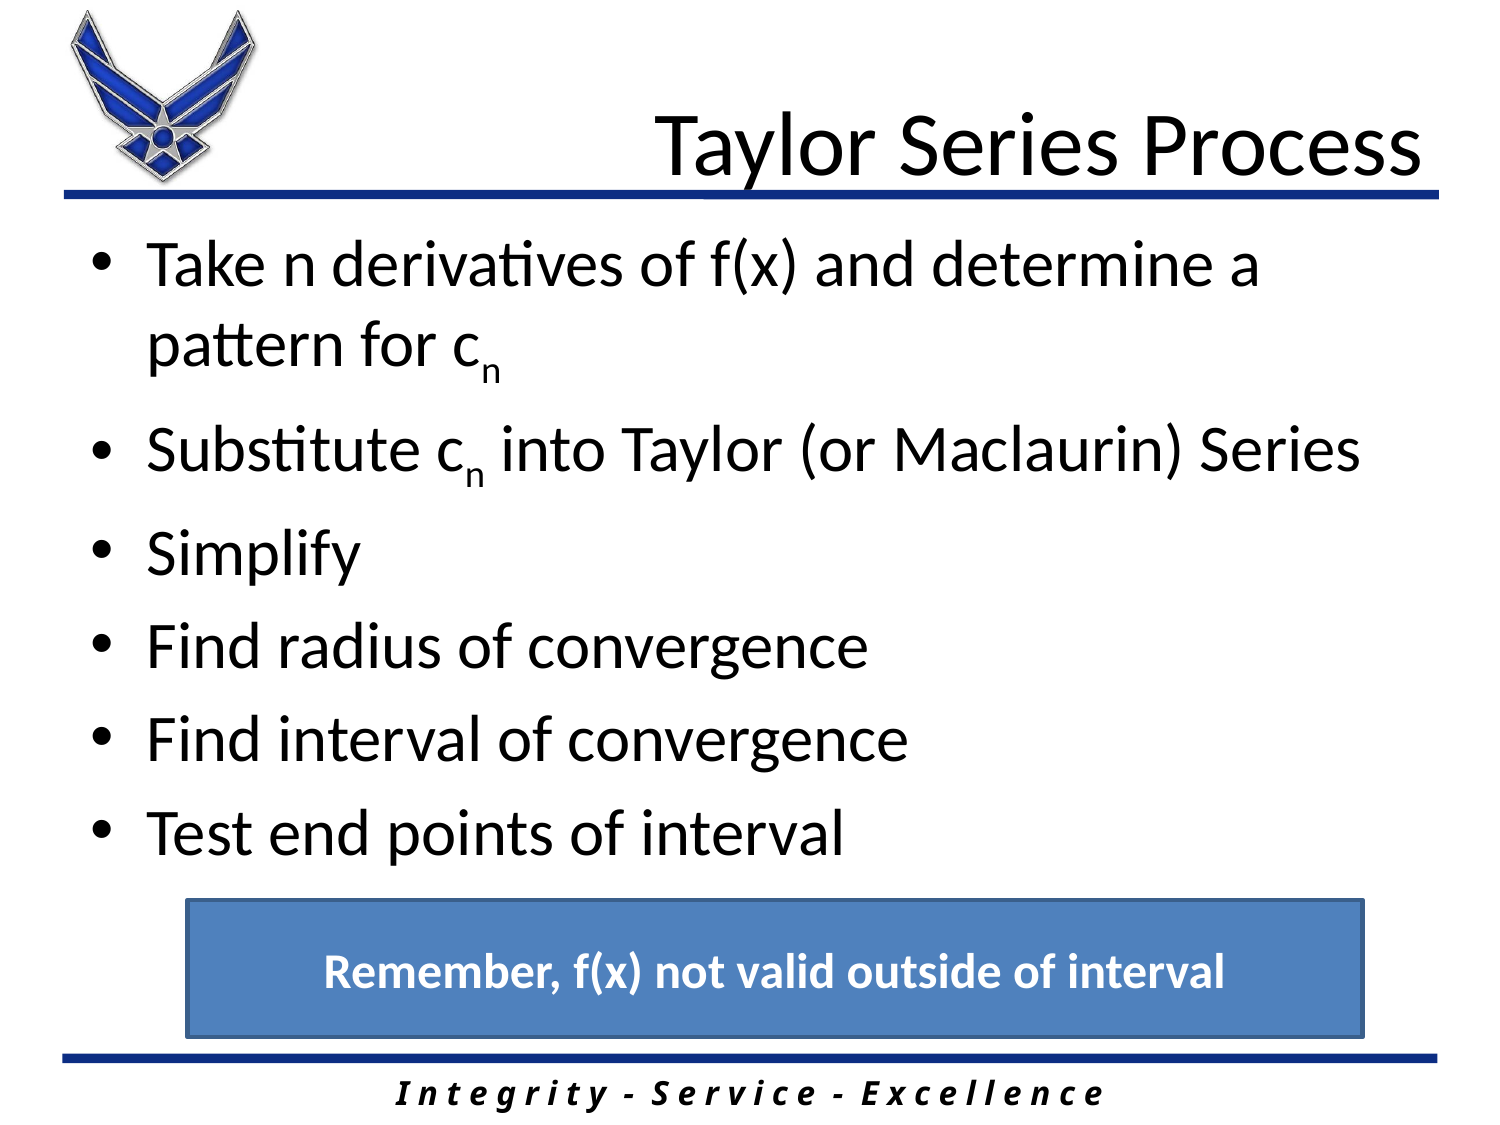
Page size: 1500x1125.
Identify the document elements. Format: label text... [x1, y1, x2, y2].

picture [65, 5, 261, 188]
title Taylor Series Process [270, 45, 1440, 233]
text_box Remember, f(x) not valid outside of interval [185, 898, 1365, 1039]
list Take n derivatives of f(x) and determine a pattern for cn Substitute cn into Taylor (or Maclaurin) Series Simplify Find radius of convergence Find interval of convergence Test end points of interval [75, 212, 1425, 1005]
